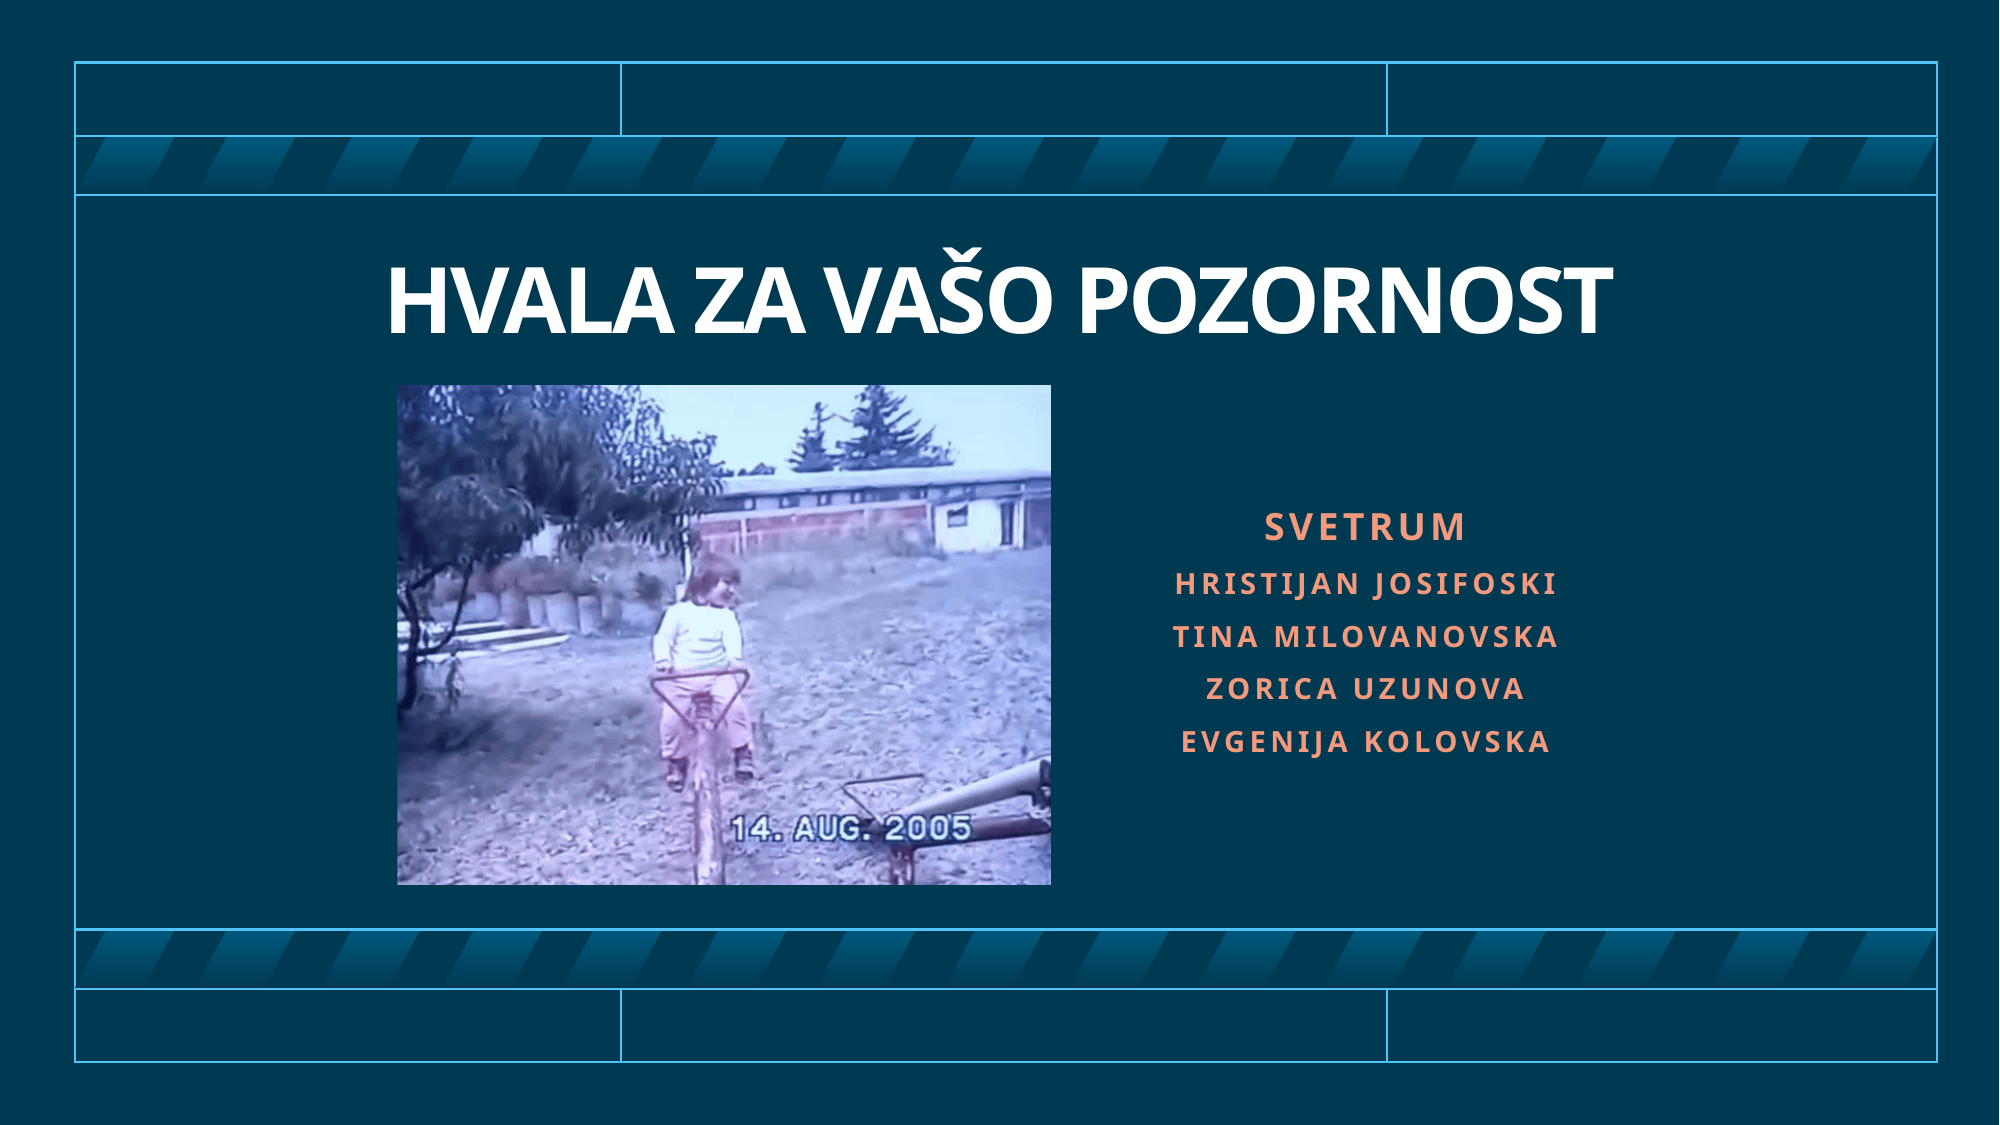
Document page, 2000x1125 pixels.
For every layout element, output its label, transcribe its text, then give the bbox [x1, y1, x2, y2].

picture [398, 386, 1050, 884]
subtitle SVETRUM Hristijan josifoski Tina milovanovska Zorica uzunova Evgenija kolovska [1094, 472, 1636, 797]
title HVALA ZA VAŠO POZORNOST [68, 211, 1931, 398]
